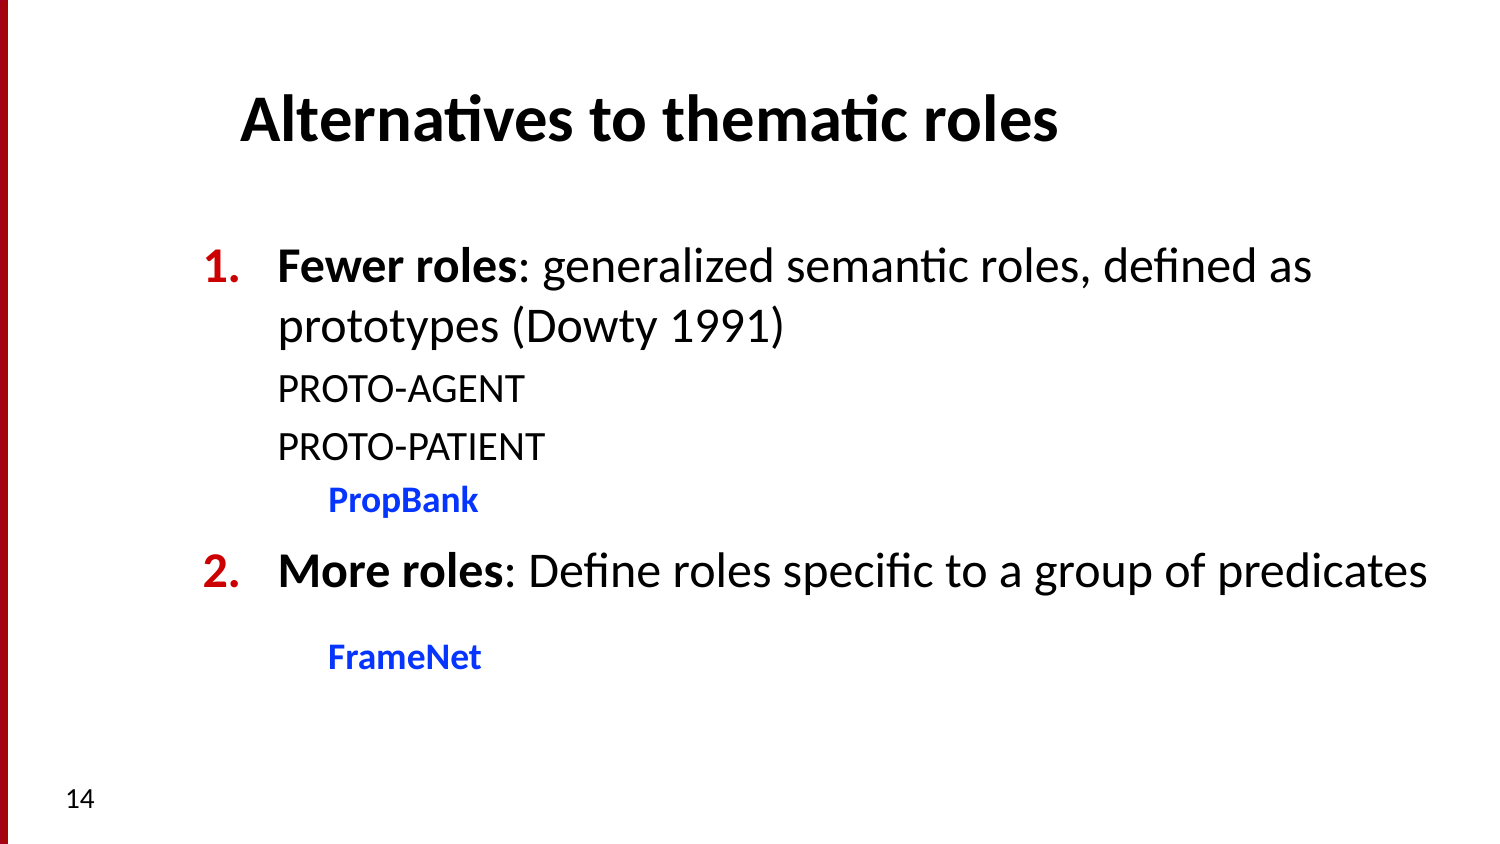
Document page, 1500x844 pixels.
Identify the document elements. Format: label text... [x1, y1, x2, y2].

title Alternatives to thematic roles [225, 0, 1450, 163]
list Fewer roles: generalized semantic roles, defined as prototypes (Dowty 1991) PROTO-AGENT PROTO-PATIENT More roles: Define roles specific to a group of predicates [187, 225, 1475, 772]
slide_number 14 [49, 771, 113, 829]
text_box FrameNet [313, 624, 498, 685]
text_box PropBank [313, 468, 494, 528]
